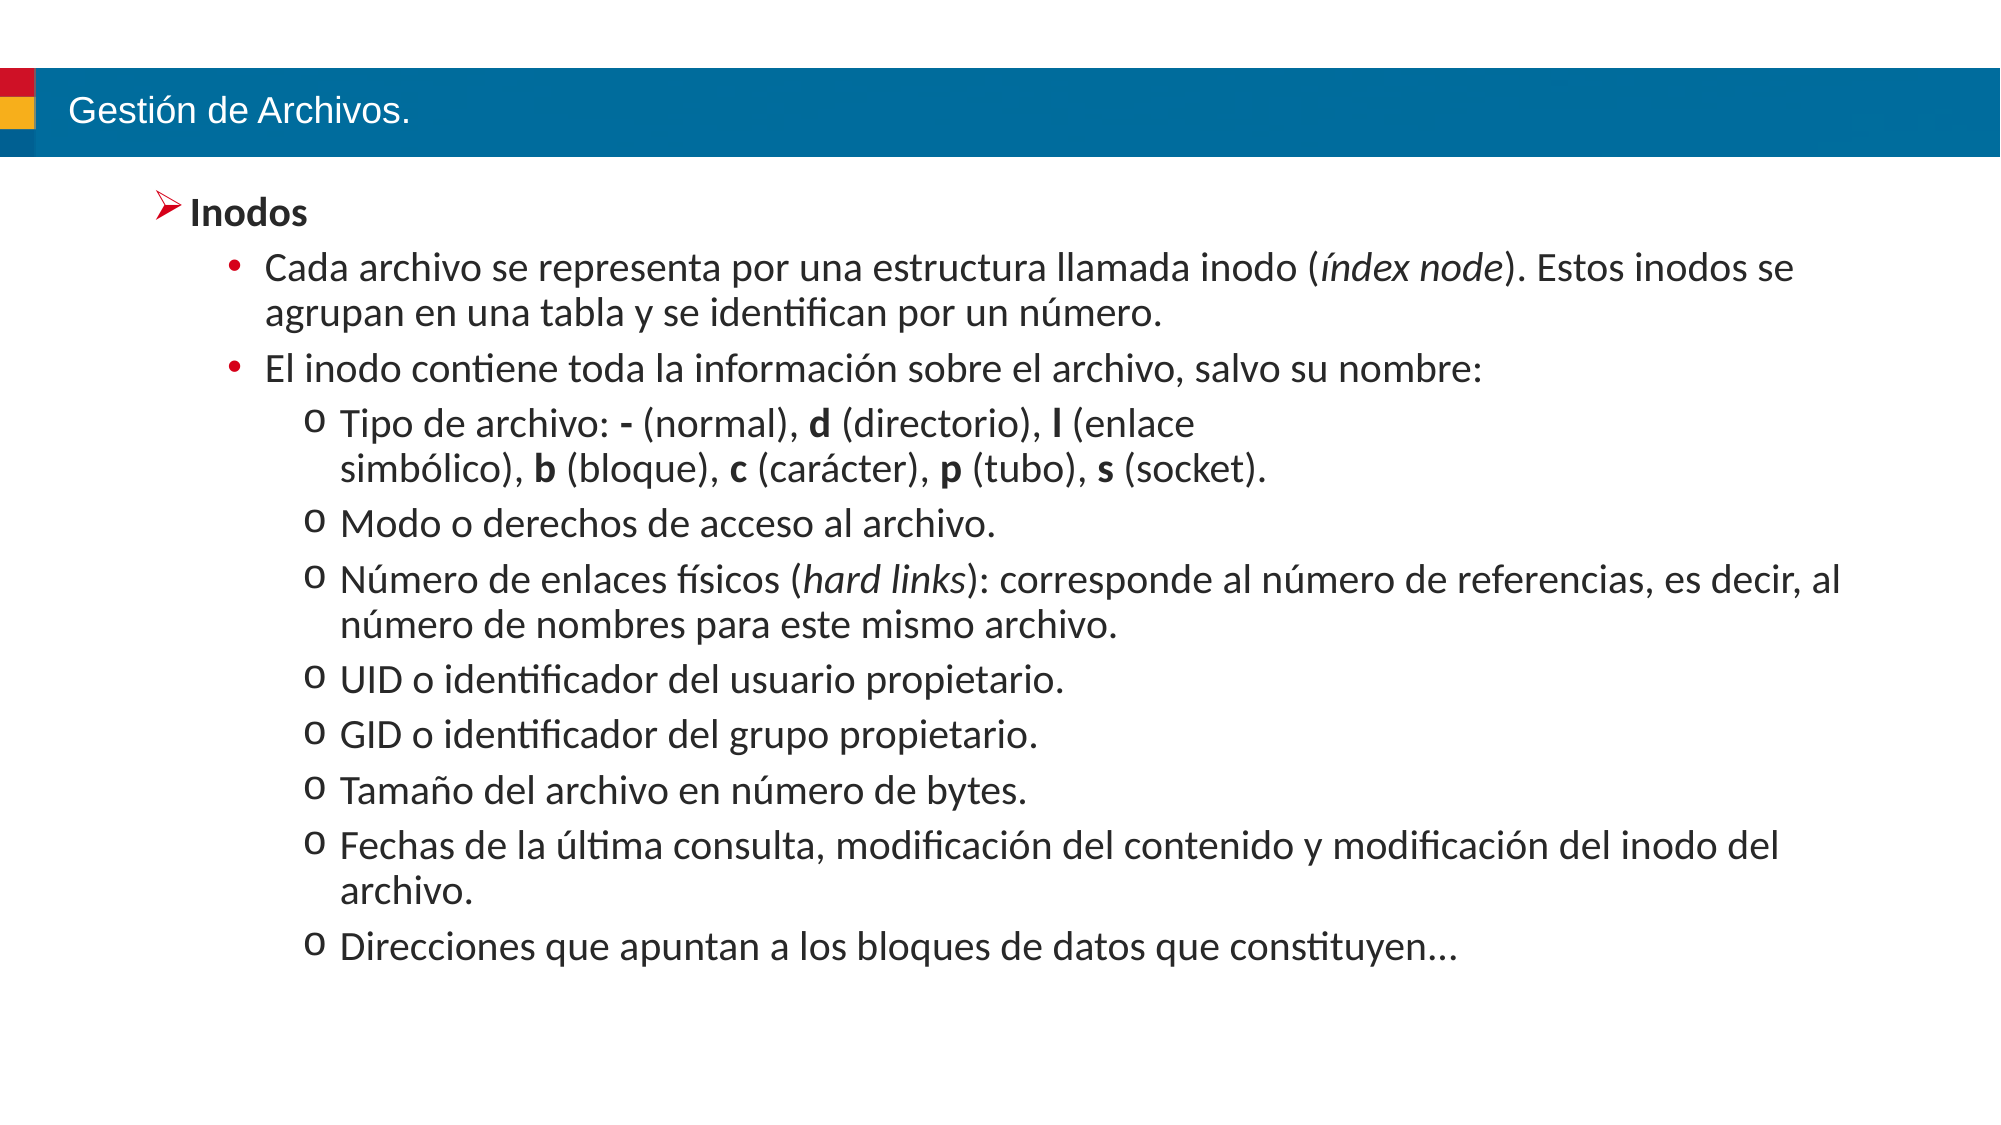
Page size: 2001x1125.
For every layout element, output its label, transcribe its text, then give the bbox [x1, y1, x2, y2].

title Gestión de Archivos. [53, 78, 1596, 145]
picture [0, 68, 35, 129]
list Inodos Cada archivo se representa por una estructura llamada inodo (índex node). Estos inodos se agrupan en una tabla y se identifican por un número. El inodo contiene toda la información sobre el archivo, salvo su nombre: Tipo de archivo: - (normal), d (directorio), l (enlace simbólico), b (bloque), c (carácter), p (tubo), s (socket). Modo o derechos de acceso al archivo. Número de enlaces físicos (hard links): corresponde al número de referencias, es decir, al número de nombres para este mismo archivo. UID o identificador del usuario propietario. GID o identificador del grupo propietario. Tamaño del archivo en número de bytes. Fechas de la última consulta, modificación del contenido y modificación del inodo del archivo. Direcciones que apuntan a los bloques de datos que constituyen... [137, 182, 1863, 1014]
